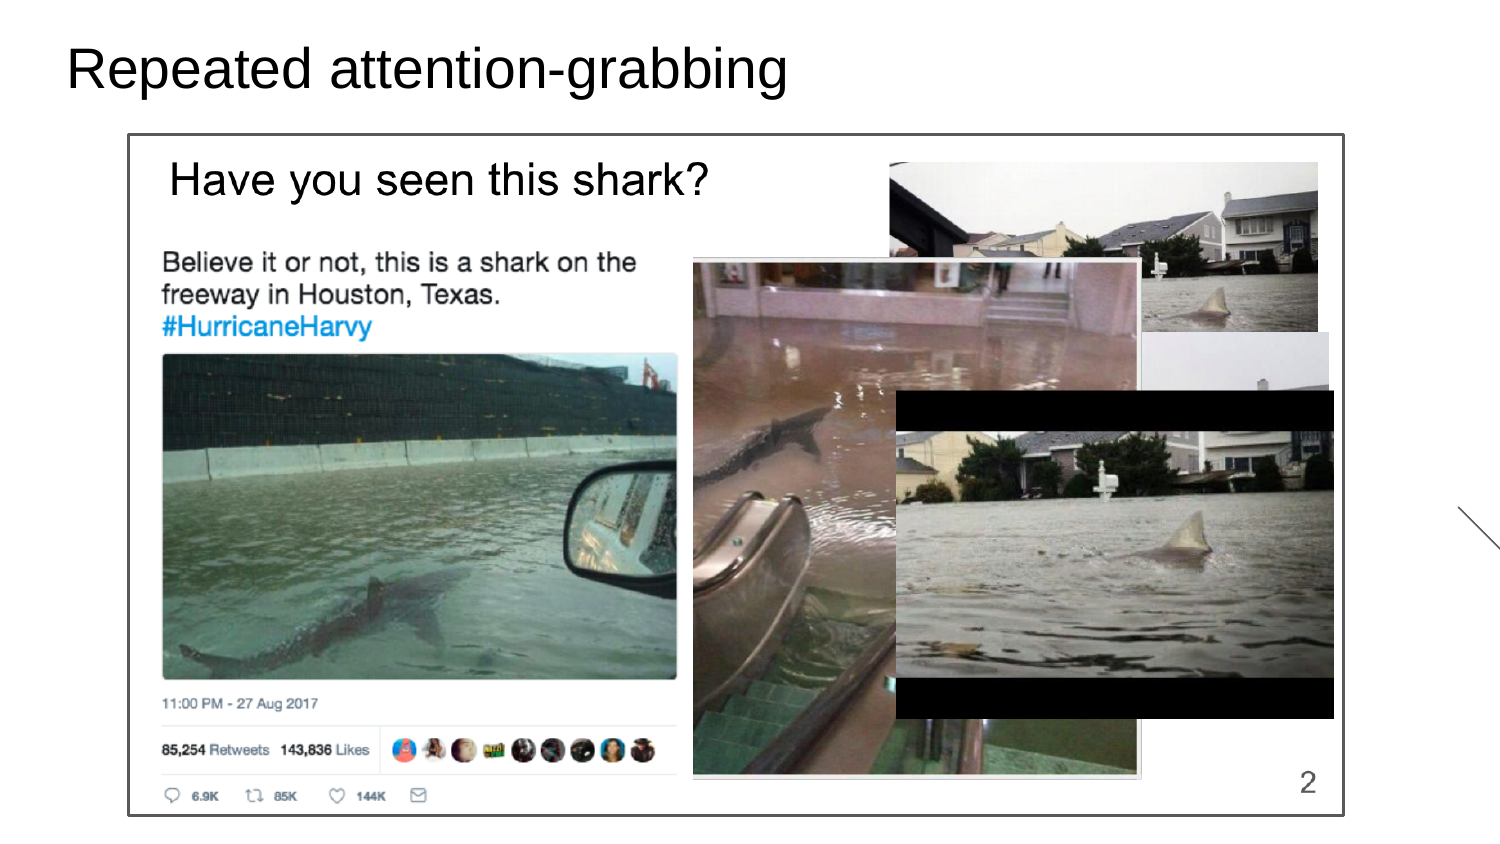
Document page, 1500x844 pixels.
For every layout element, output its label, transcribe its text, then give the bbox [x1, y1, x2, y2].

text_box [1457, 506, 1500, 731]
title Repeated attention-grabbing [51, 21, 1449, 116]
picture [129, 135, 1342, 815]
